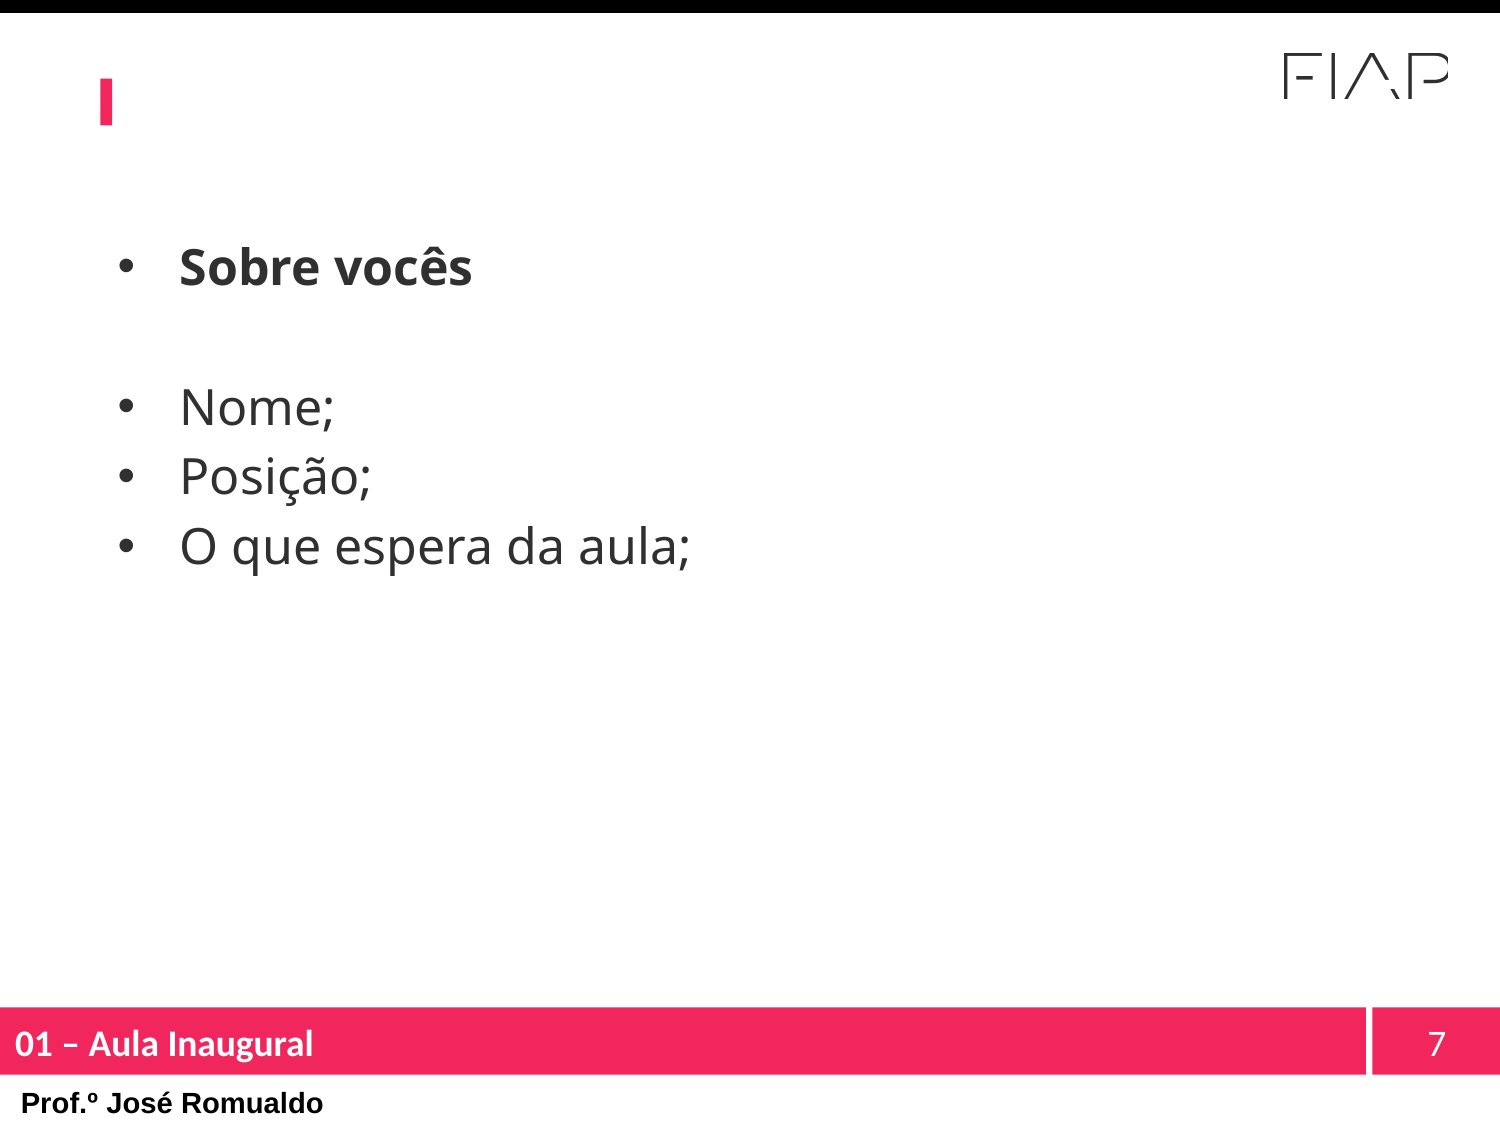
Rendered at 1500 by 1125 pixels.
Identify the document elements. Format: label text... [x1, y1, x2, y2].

list Sobre vocês Nome; Posição; O que espera da aula; [89, 219, 1425, 1005]
picture [1284, 53, 1448, 99]
